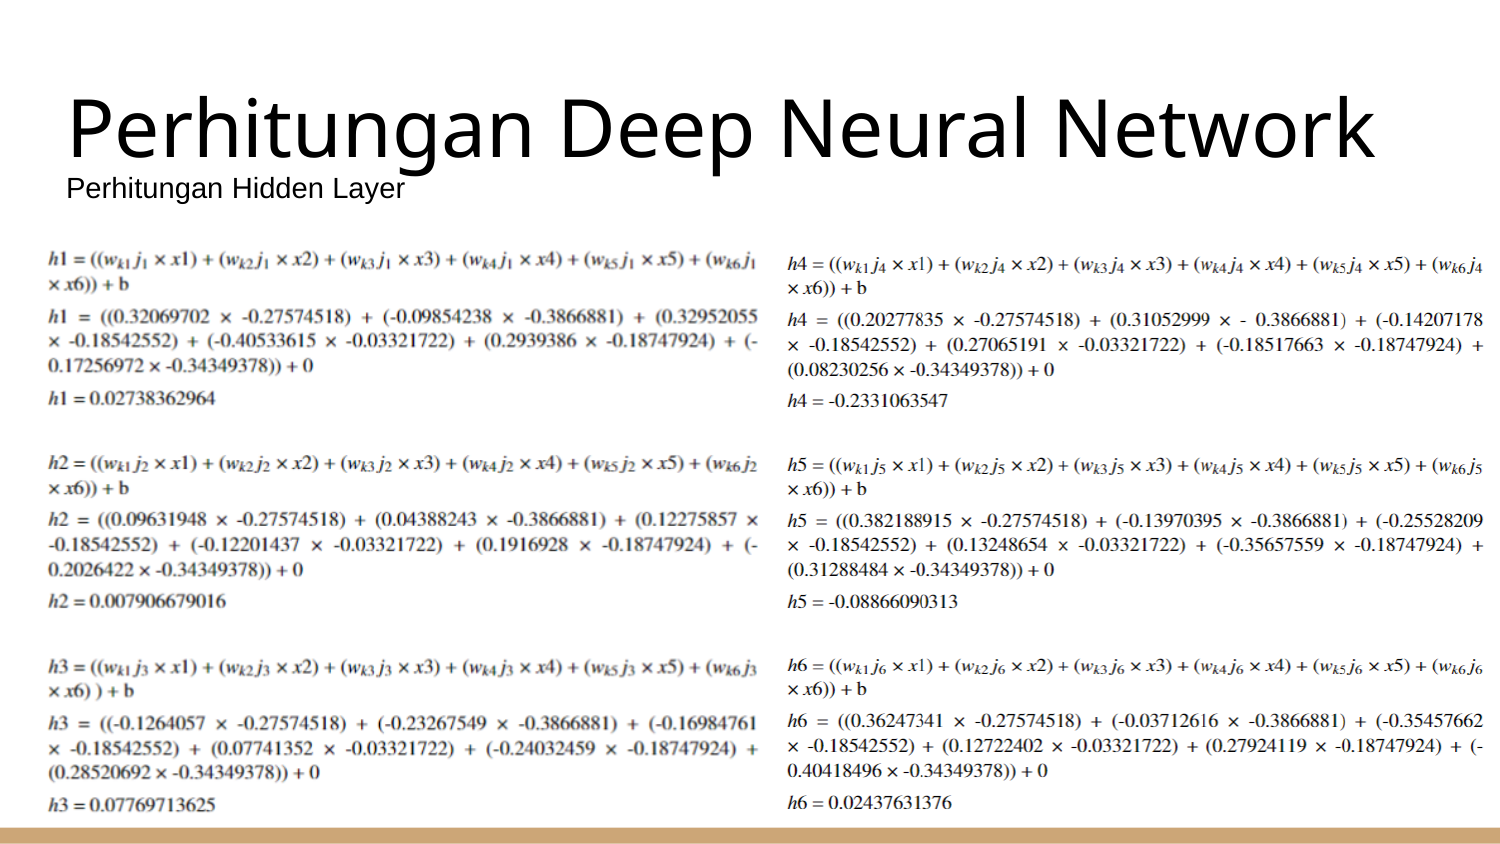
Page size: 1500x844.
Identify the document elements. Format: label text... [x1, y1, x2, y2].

title Perhitungan Deep Neural Network [51, 51, 1449, 189]
text_box Perhitungan Hidden Layer [51, 154, 1390, 219]
picture [780, 247, 1486, 811]
picture [43, 243, 763, 814]
